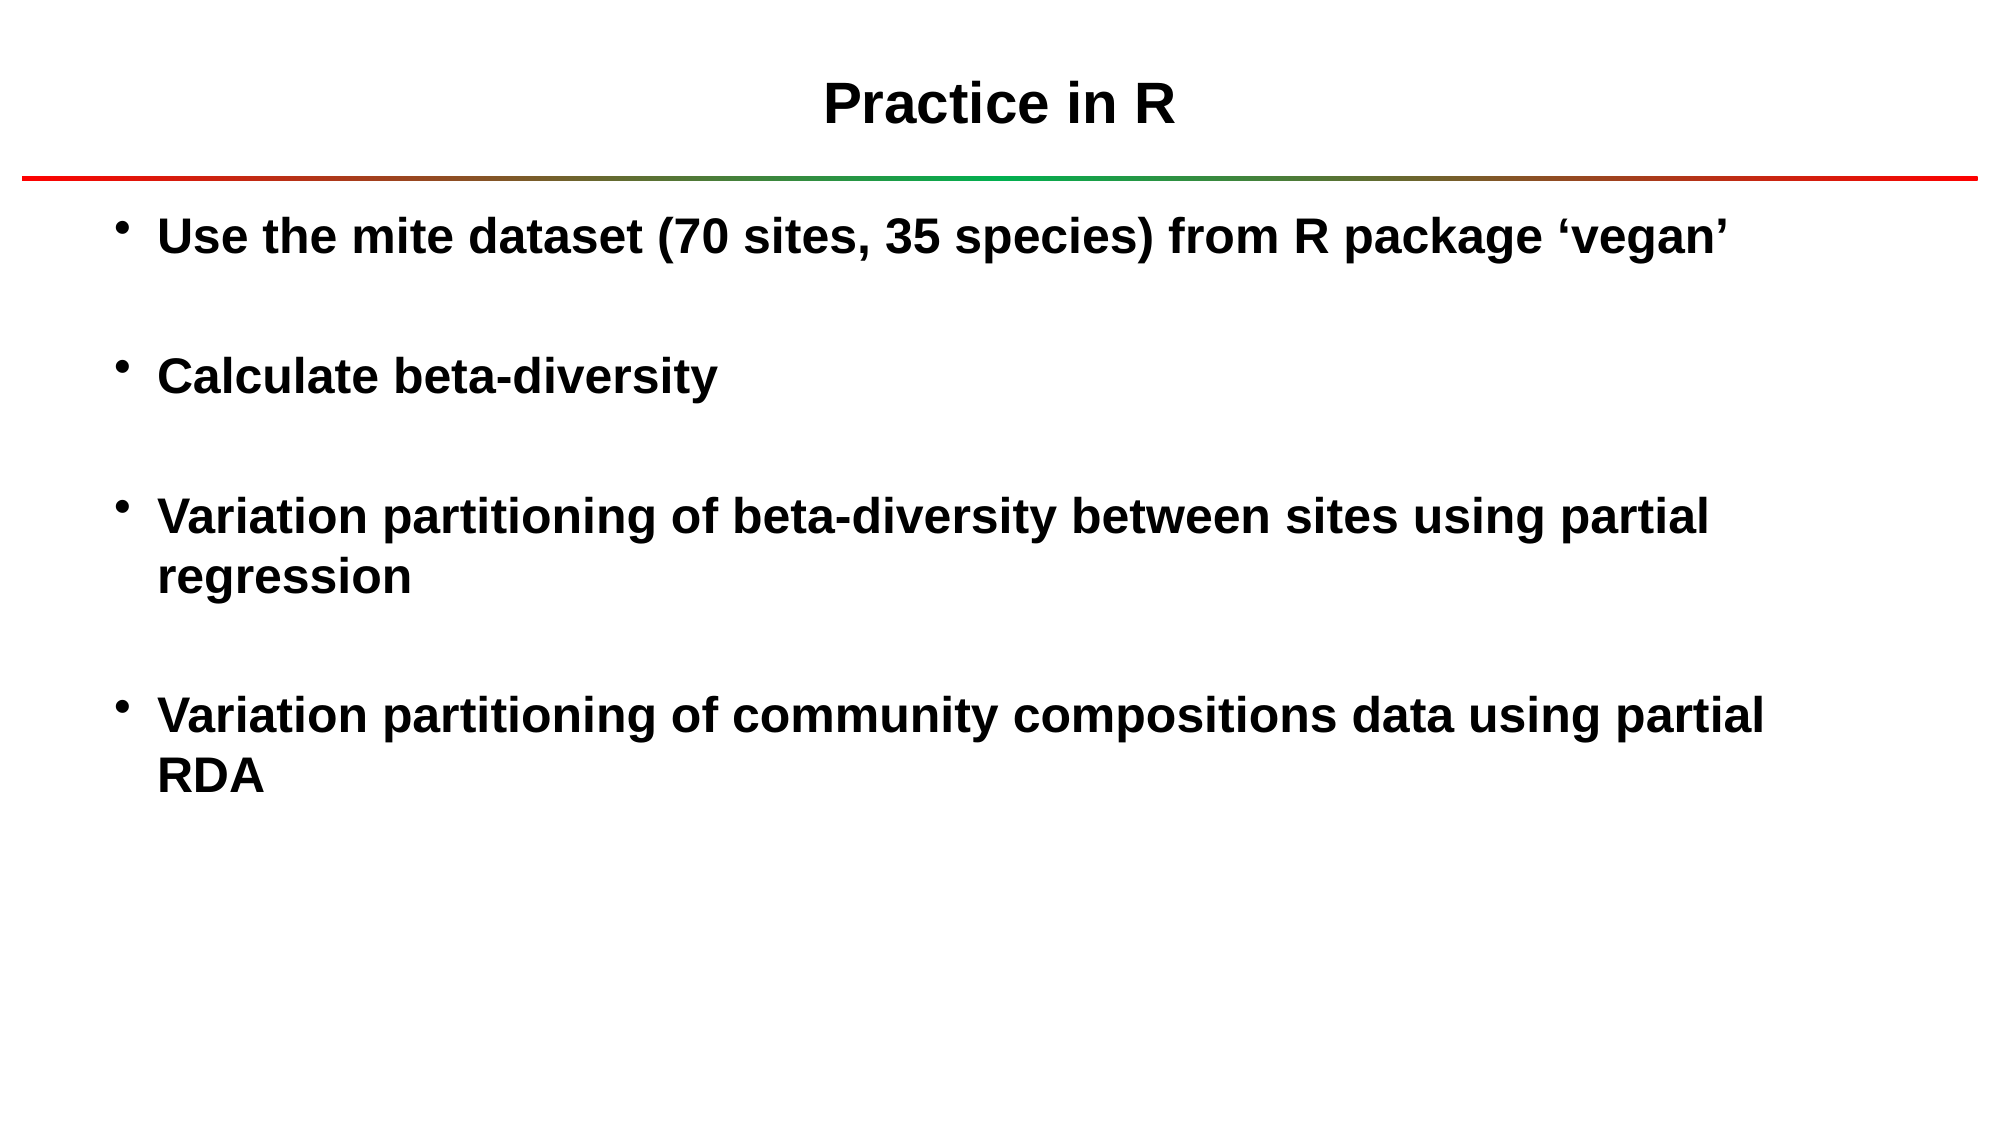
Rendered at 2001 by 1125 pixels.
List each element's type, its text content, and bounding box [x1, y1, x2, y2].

title Practice in R [99, 20, 1900, 181]
list Use the mite dataset (70 sites, 35 species) from R package ‘vegan’ Calculate beta-diversity Variation partitioning of beta-diversity between sites using partial regression Variation partitioning of community compositions data using partial RDA [99, 195, 1900, 1024]
